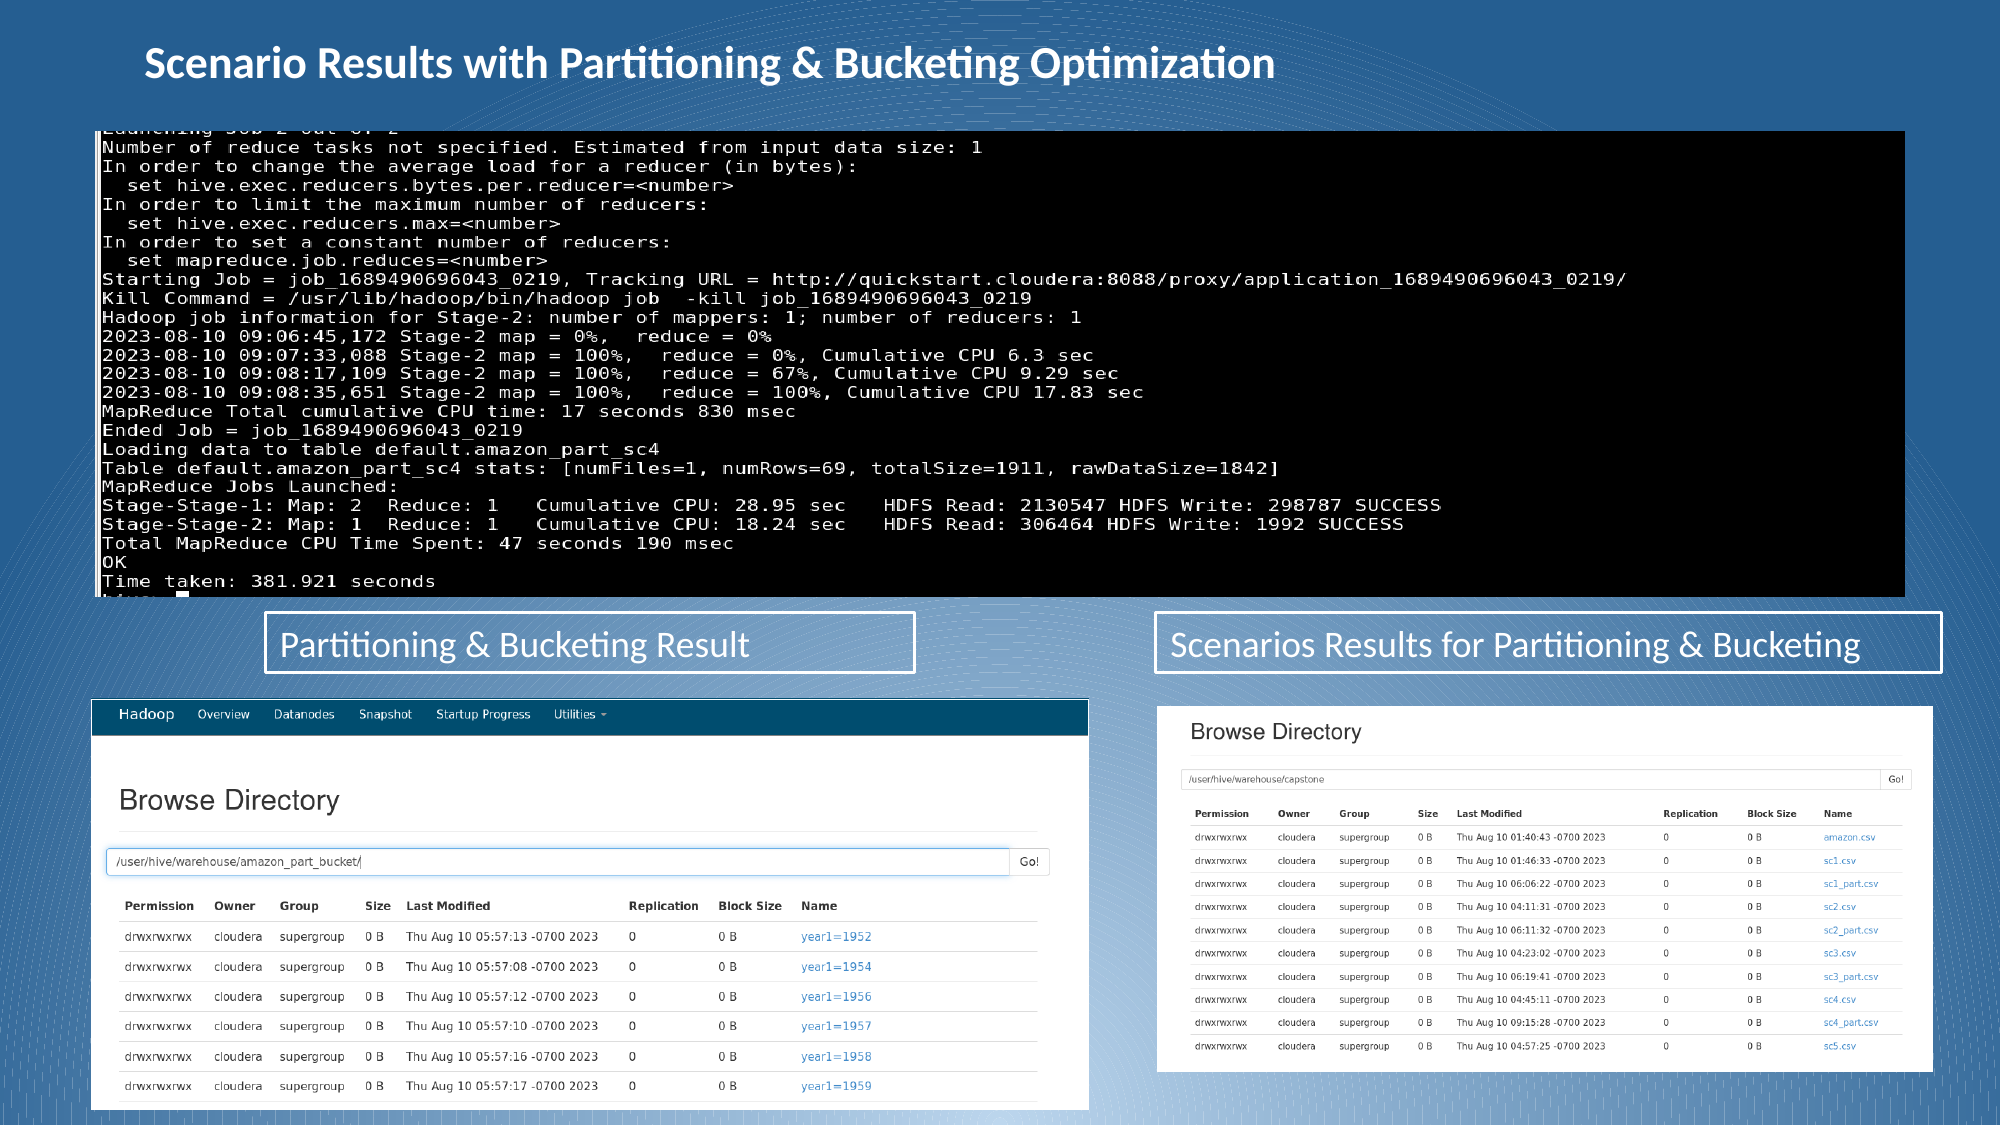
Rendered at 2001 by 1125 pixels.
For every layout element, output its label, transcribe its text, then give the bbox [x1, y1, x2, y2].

text_box Scenarios Results for Partitioning & Bucketing [1155, 612, 1942, 673]
picture [1157, 706, 1933, 1072]
picture [95, 131, 1905, 597]
text_box Scenario Results with Partitioning & Bucketing Optimization [129, 25, 1465, 96]
text_box Partitioning & Bucketing Result [265, 612, 915, 673]
picture [91, 736, 1089, 1110]
